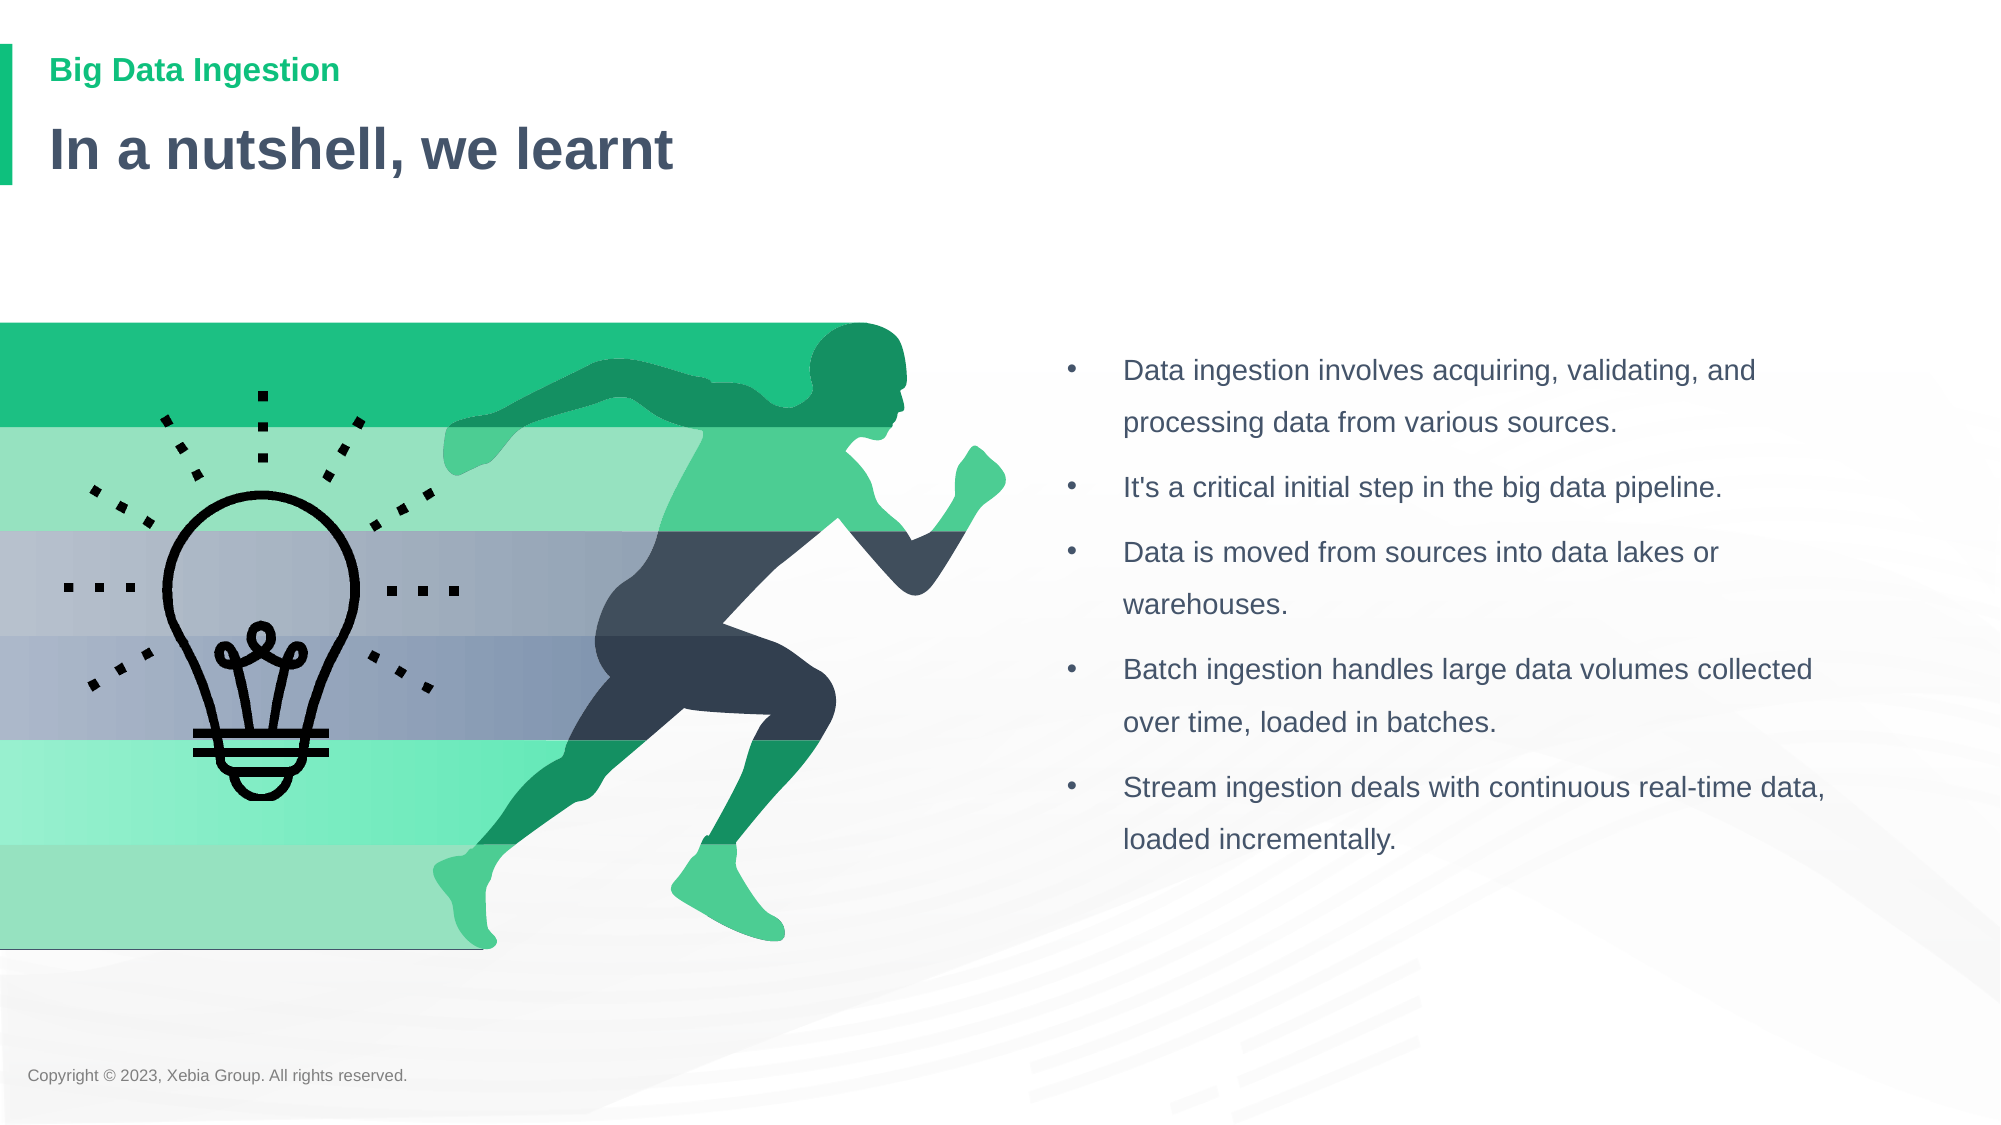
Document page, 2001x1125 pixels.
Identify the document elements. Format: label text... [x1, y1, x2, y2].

list Data ingestion involves acquiring, validating, and processing data from various sources. It's a critical initial step in the big data pipeline. Data is moved from sources into data lakes or warehouses. Batch ingestion handles large data volumes collected over time, loaded in batches. Stream ingestion deals with continuous real-time data, loaded incrementally. [1066, 325, 1887, 941]
picture [63, 391, 459, 801]
title In a nutshell, we learnt [34, 103, 1887, 185]
picture [0, 0, 2000, 1125]
